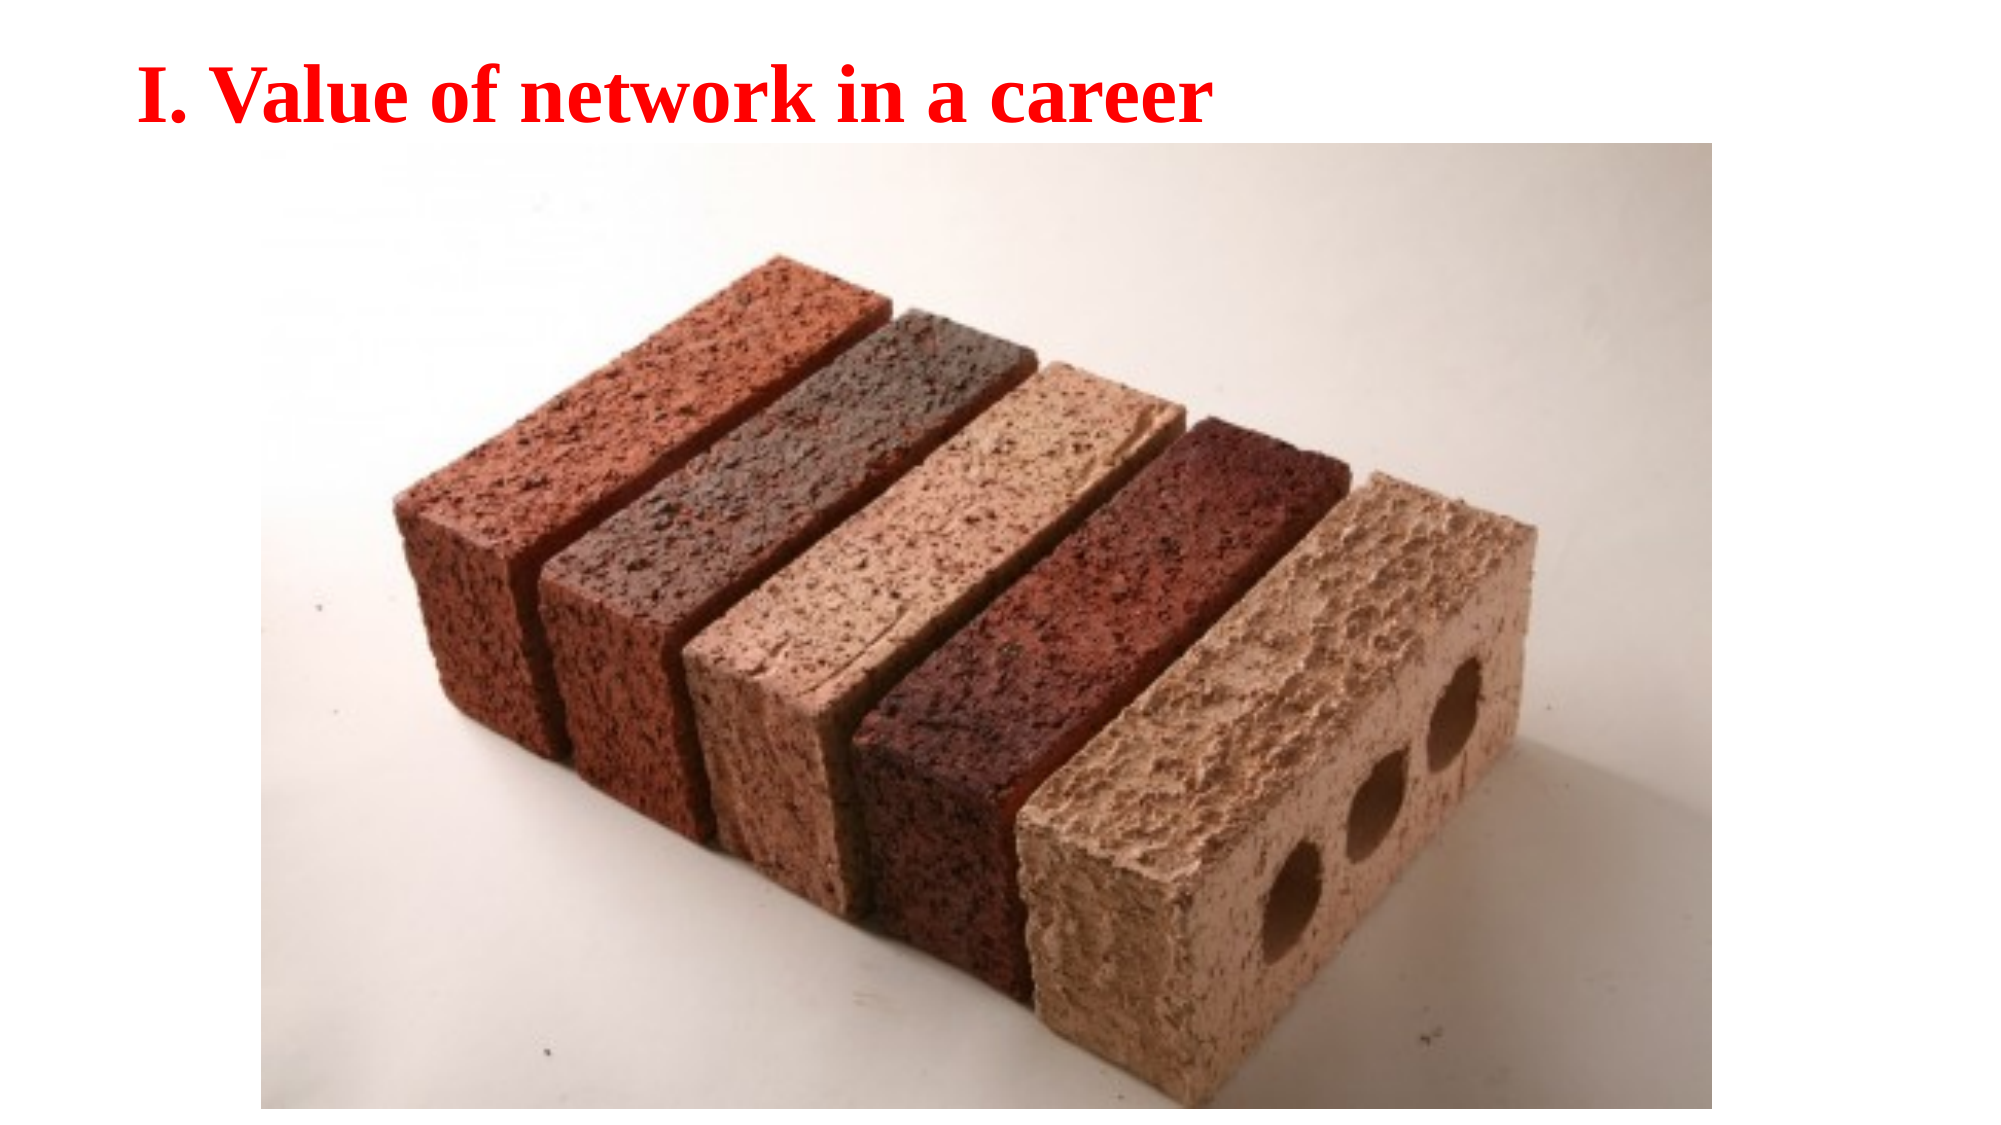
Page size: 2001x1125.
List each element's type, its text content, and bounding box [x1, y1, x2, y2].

text_box I. Value of network in a career [121, 32, 1242, 149]
picture [261, 143, 1712, 1110]
